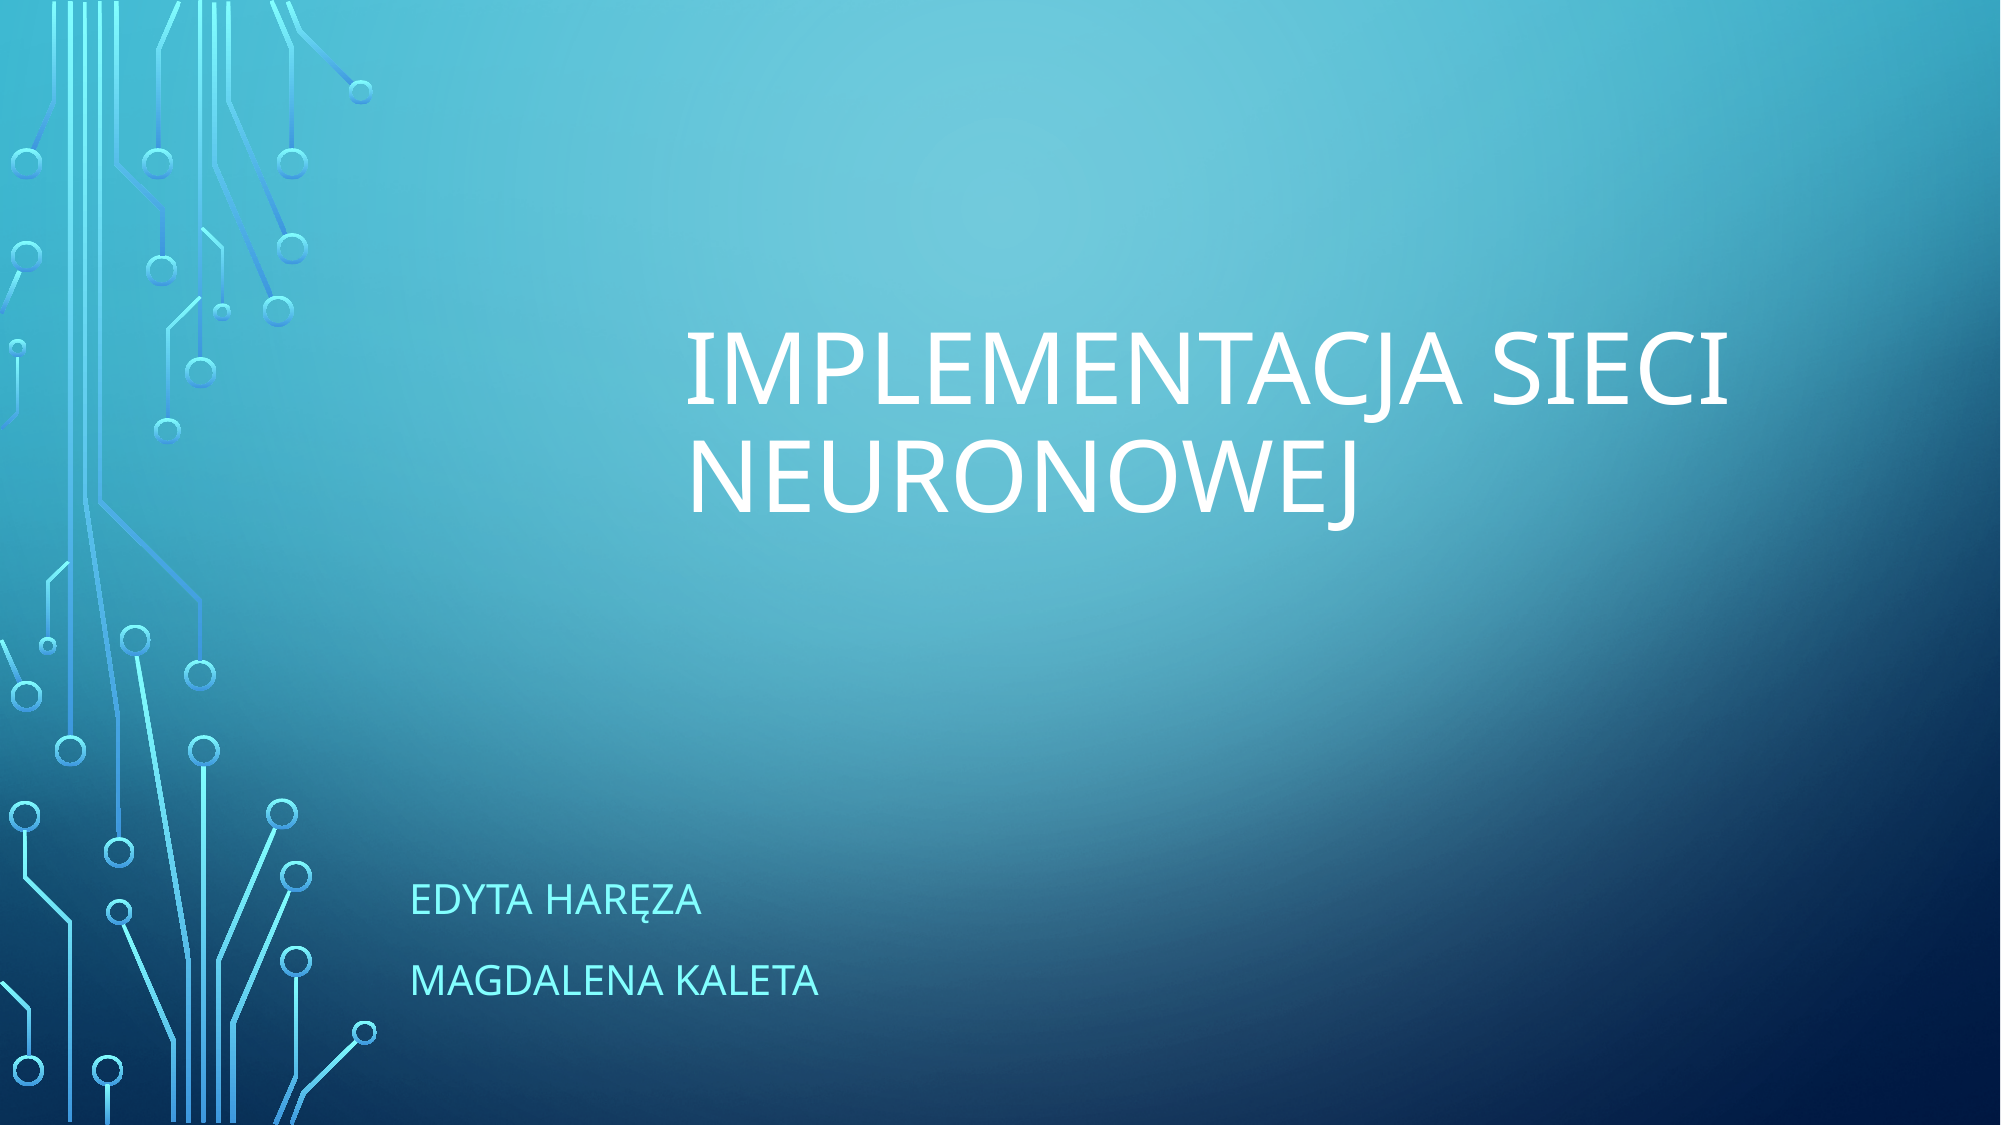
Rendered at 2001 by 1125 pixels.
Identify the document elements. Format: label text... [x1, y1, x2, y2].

title Implementacja sieci neuronowej [669, 149, 2000, 542]
subtitle Edyta Haręza Magdalena Kaleta [394, 855, 1445, 1125]
